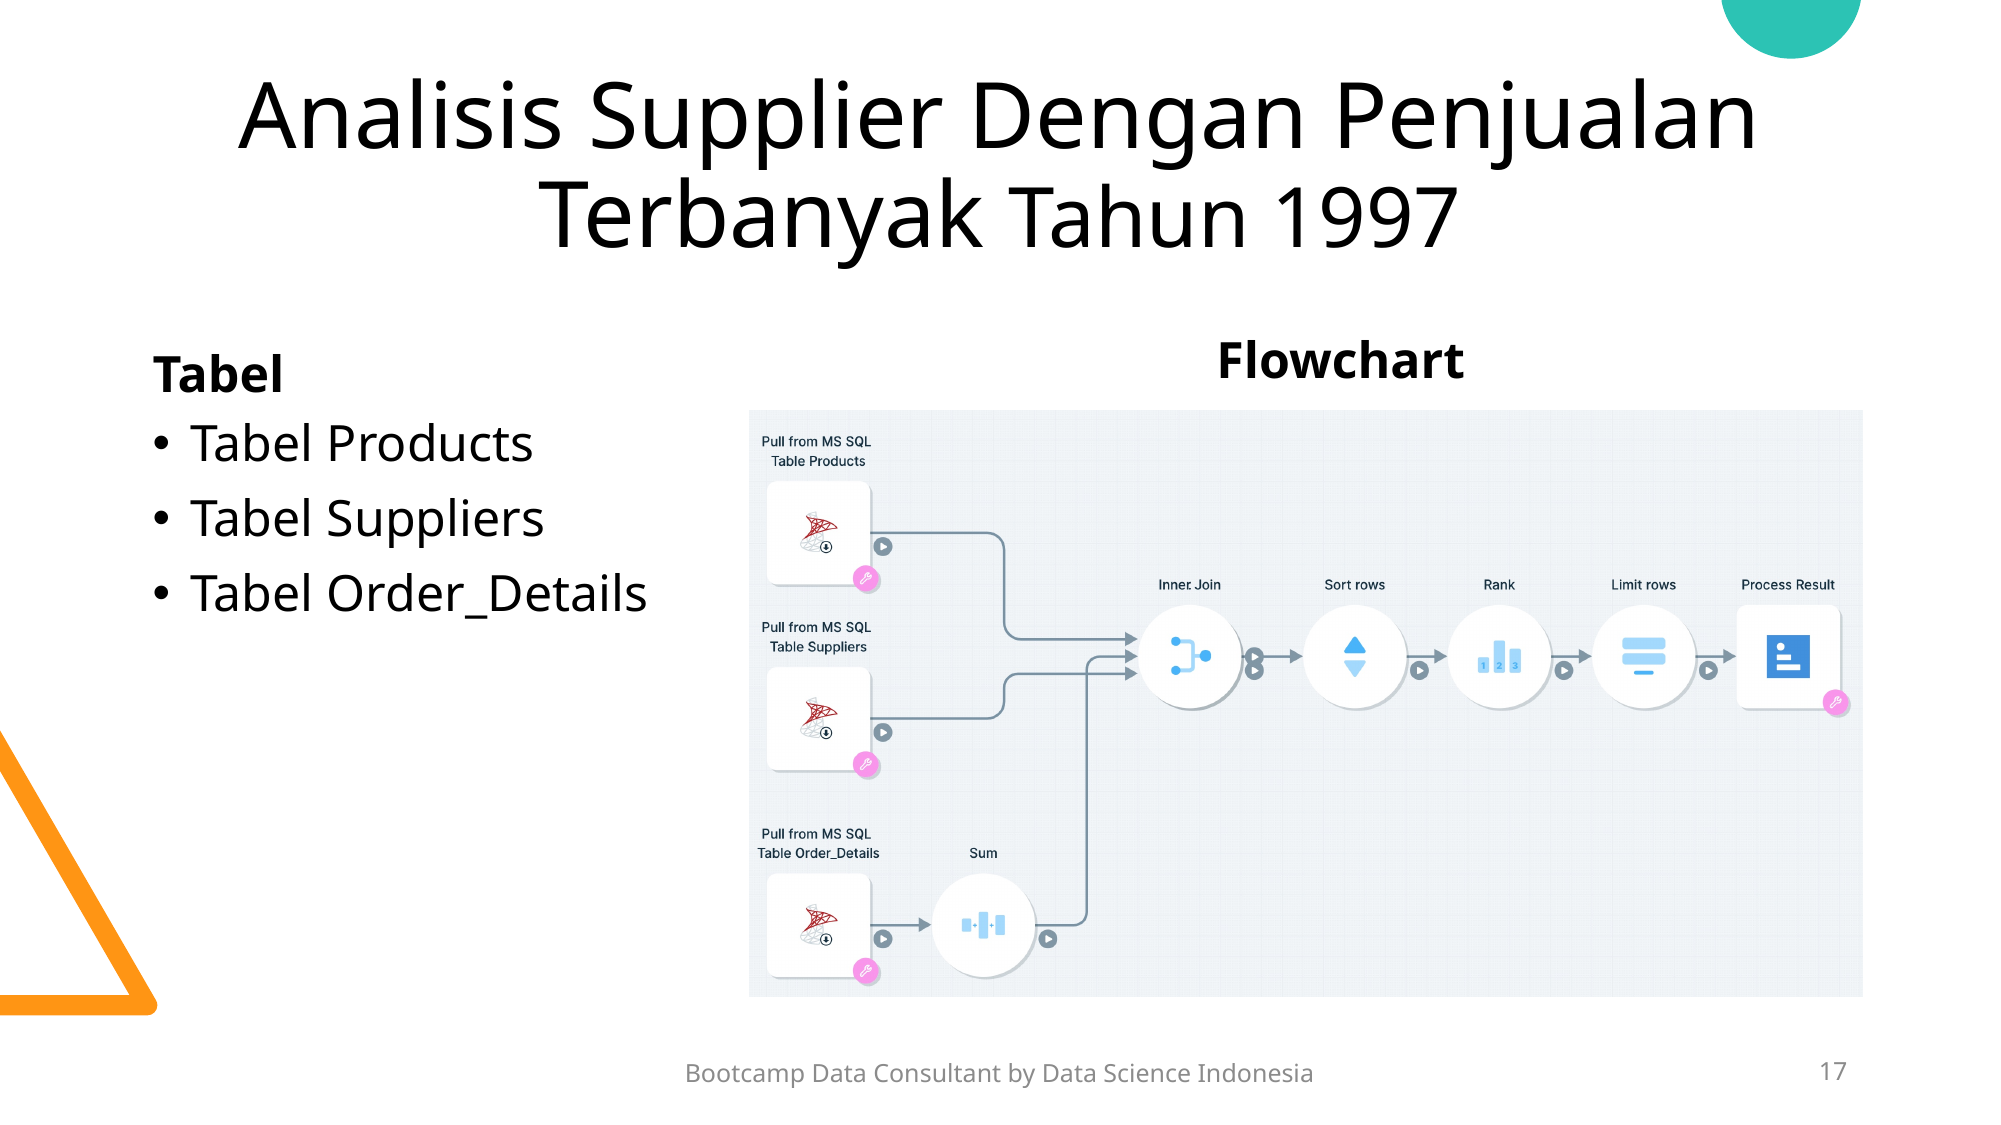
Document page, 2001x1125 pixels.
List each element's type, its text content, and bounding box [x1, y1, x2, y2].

title Analisis Supplier Dengan Penjualan Terbanyak Tahun 1997 [137, 59, 1863, 278]
list Tabel Products Tabel Suppliers Tabel Order_Details [137, 410, 984, 1016]
list Tabel [137, 275, 984, 410]
footer Bootcamp Data Consultant by Data Science Indonesia [662, 1042, 1338, 1103]
list Flowchart [819, 318, 1863, 398]
slide_number 17 [1412, 1042, 1863, 1103]
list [749, 410, 1863, 997]
